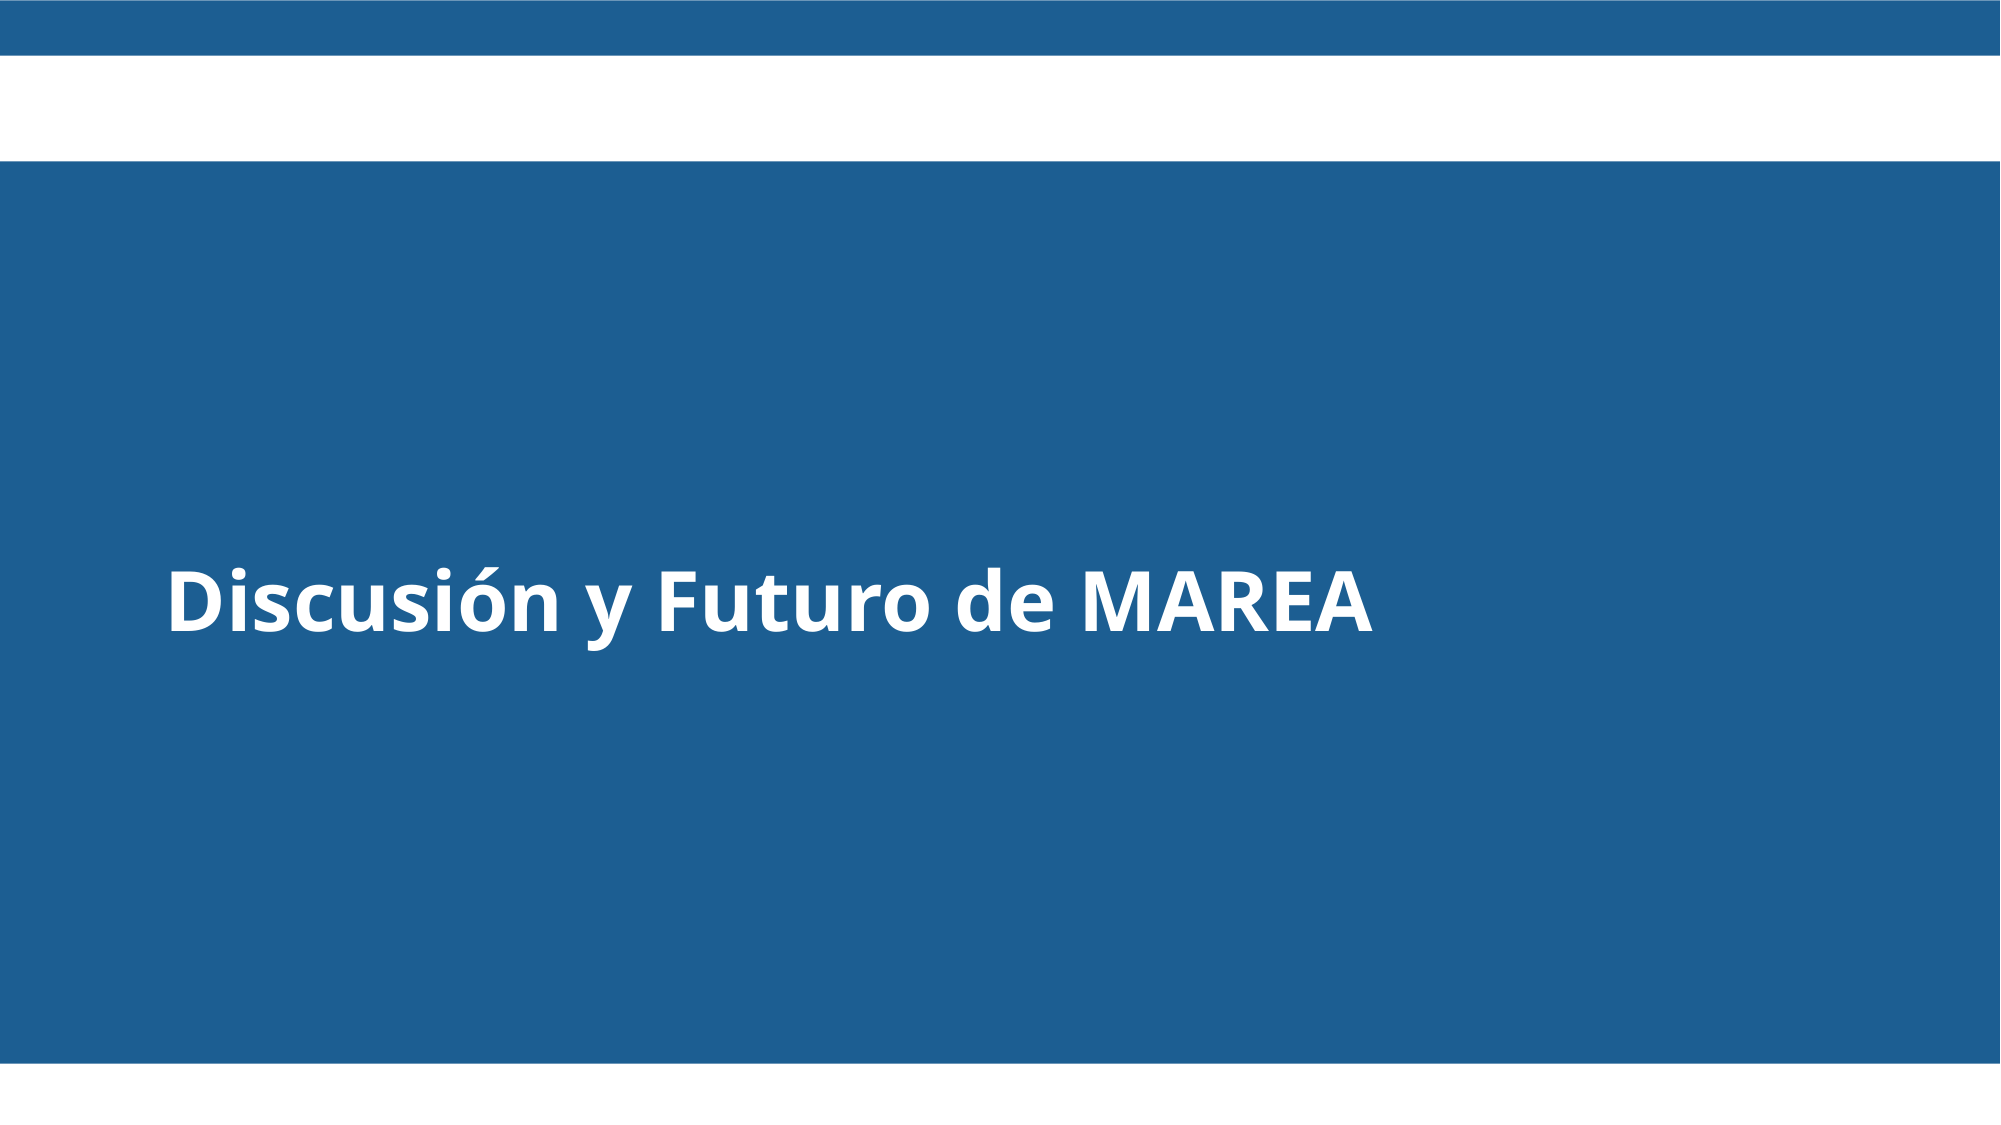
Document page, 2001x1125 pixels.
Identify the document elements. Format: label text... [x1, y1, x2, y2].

text_box Discusión y Futuro de MAREA [0, 162, 2000, 1063]
text_box [0, 55, 2000, 162]
text_box Discusión y Futuro de MAREA [0, 0, 2000, 55]
text_box [0, 1063, 2000, 1125]
